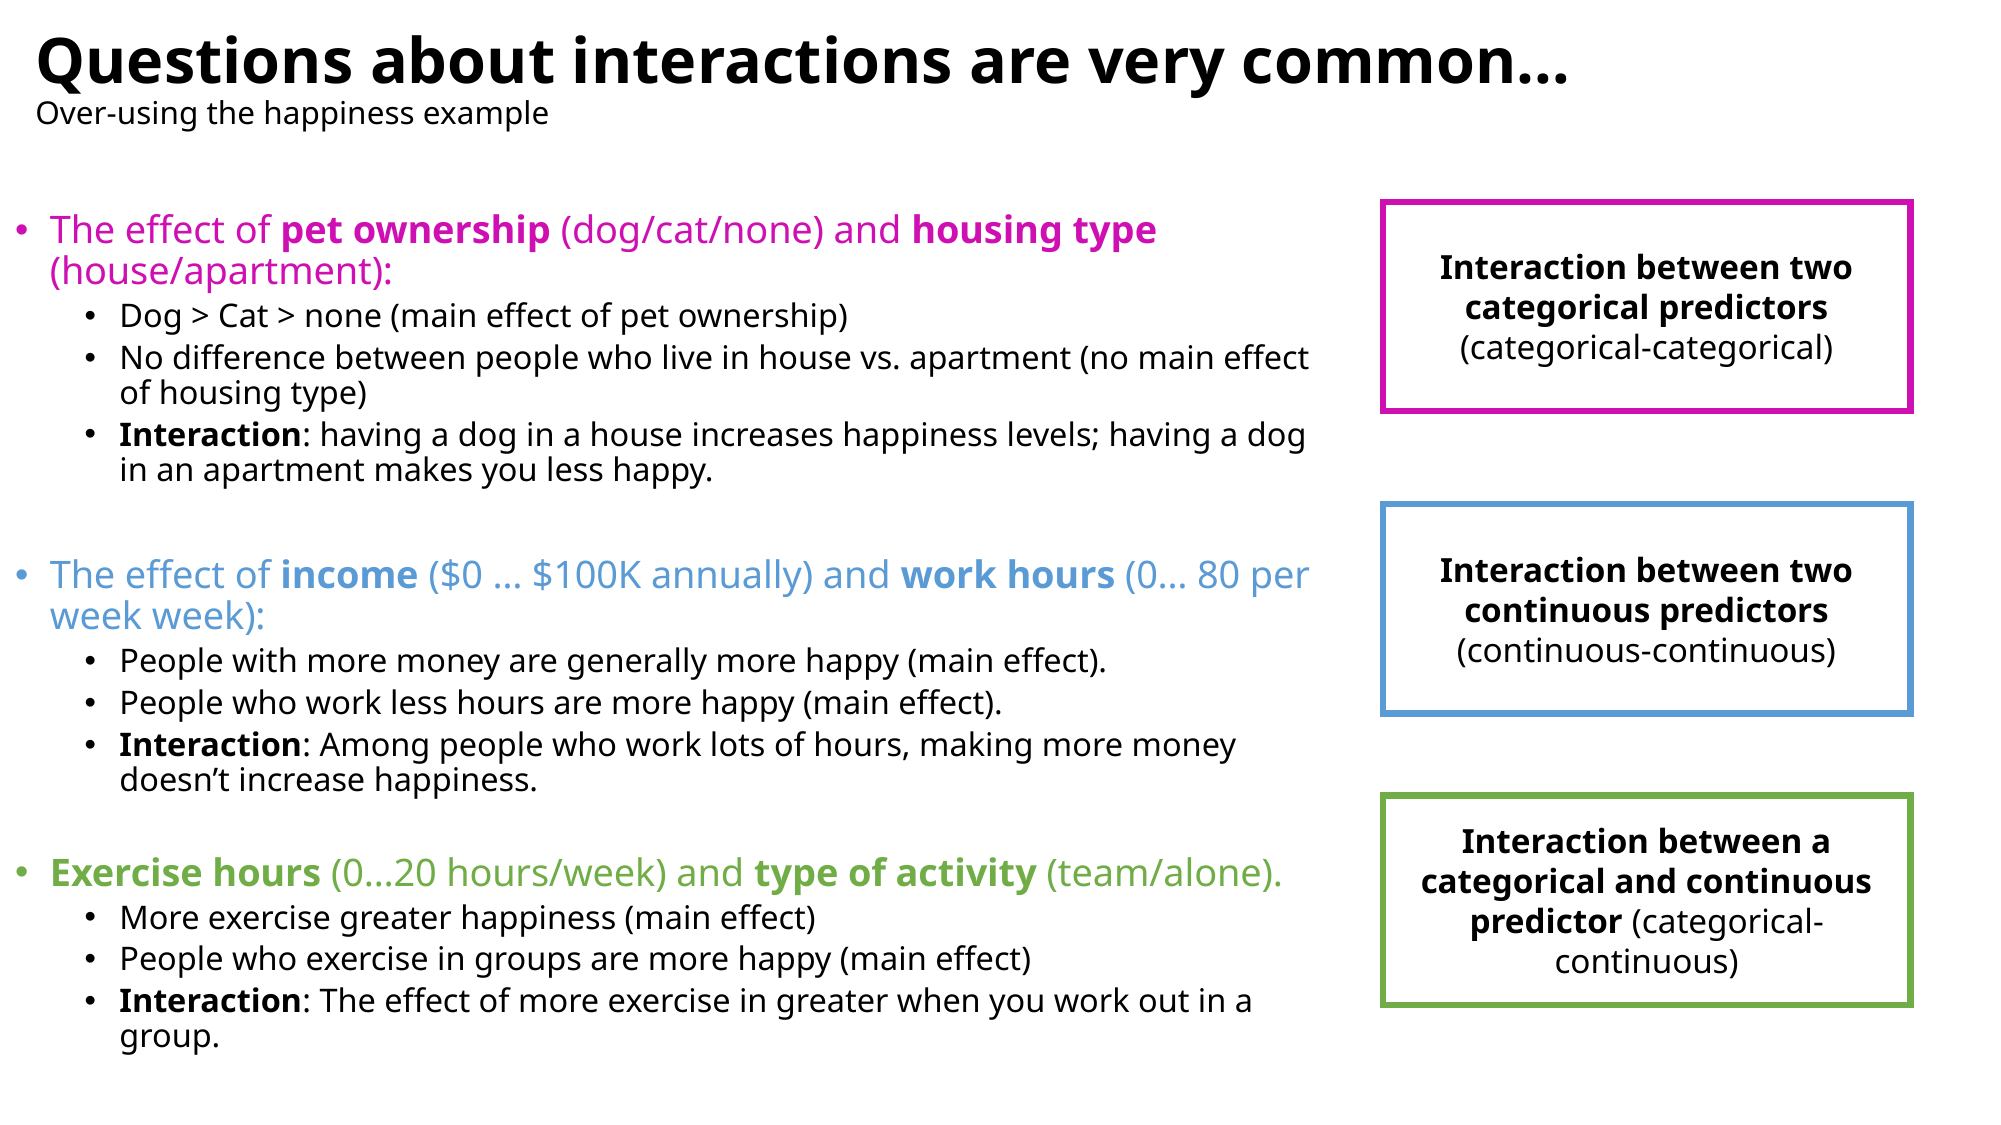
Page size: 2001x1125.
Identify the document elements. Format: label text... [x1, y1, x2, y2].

title Questions about interactions are very common… Over-using the happiness example [20, 0, 1871, 162]
text_box Interaction between two continuous predictors (continuous-continuous) [1382, 503, 1911, 715]
text_box Interaction between two categorical predictors (categorical-categorical) [1382, 201, 1911, 412]
text_box Interaction between a categorical and continuous predictor (categorical-continuous) [1382, 794, 1911, 1006]
list The effect of pet ownership (dog/cat/none) and housing type (house/apartment): Dog > Cat > none (main effect of pet ownership) No difference between people who live in house vs. apartment (no main effect of housing type) Interaction: having a dog in a house increases happiness levels; having a dog in an apartment makes you less happy. The effect of income ($0 … $100K annually) and work hours (0… 80 per week week): People with more money are generally more happy (main effect). People who work less hours are more happy (main effect). Interaction: Among people who work lots of hours, making more money doesn’t increase happiness. Exercise hours (0…20 hours/week) and type of activity (team/alone). More exercise greater happiness (main effect) People who exercise in groups are more happy (main effect) Interaction: The effect of more exercise in greater when you work out in a group. [0, 203, 1341, 1086]
